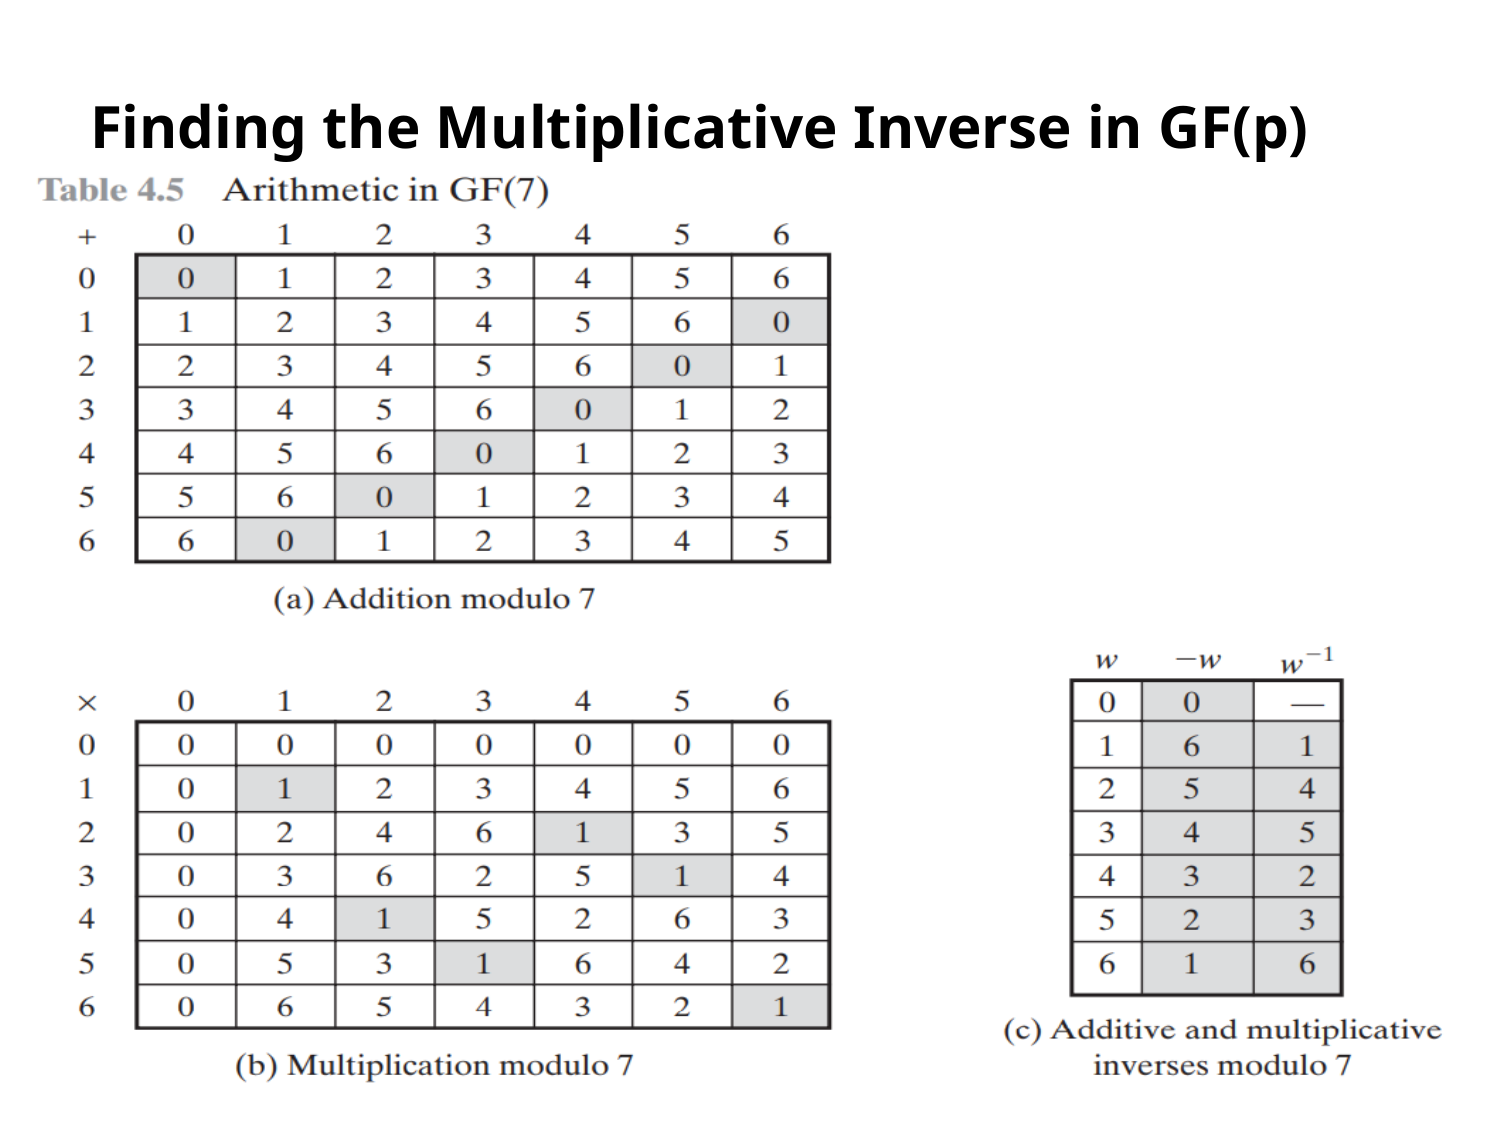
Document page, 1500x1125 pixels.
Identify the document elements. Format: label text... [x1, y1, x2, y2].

picture [0, 167, 1500, 1125]
title Finding the Multiplicative Inverse in GF(p) [75, 50, 1425, 166]
